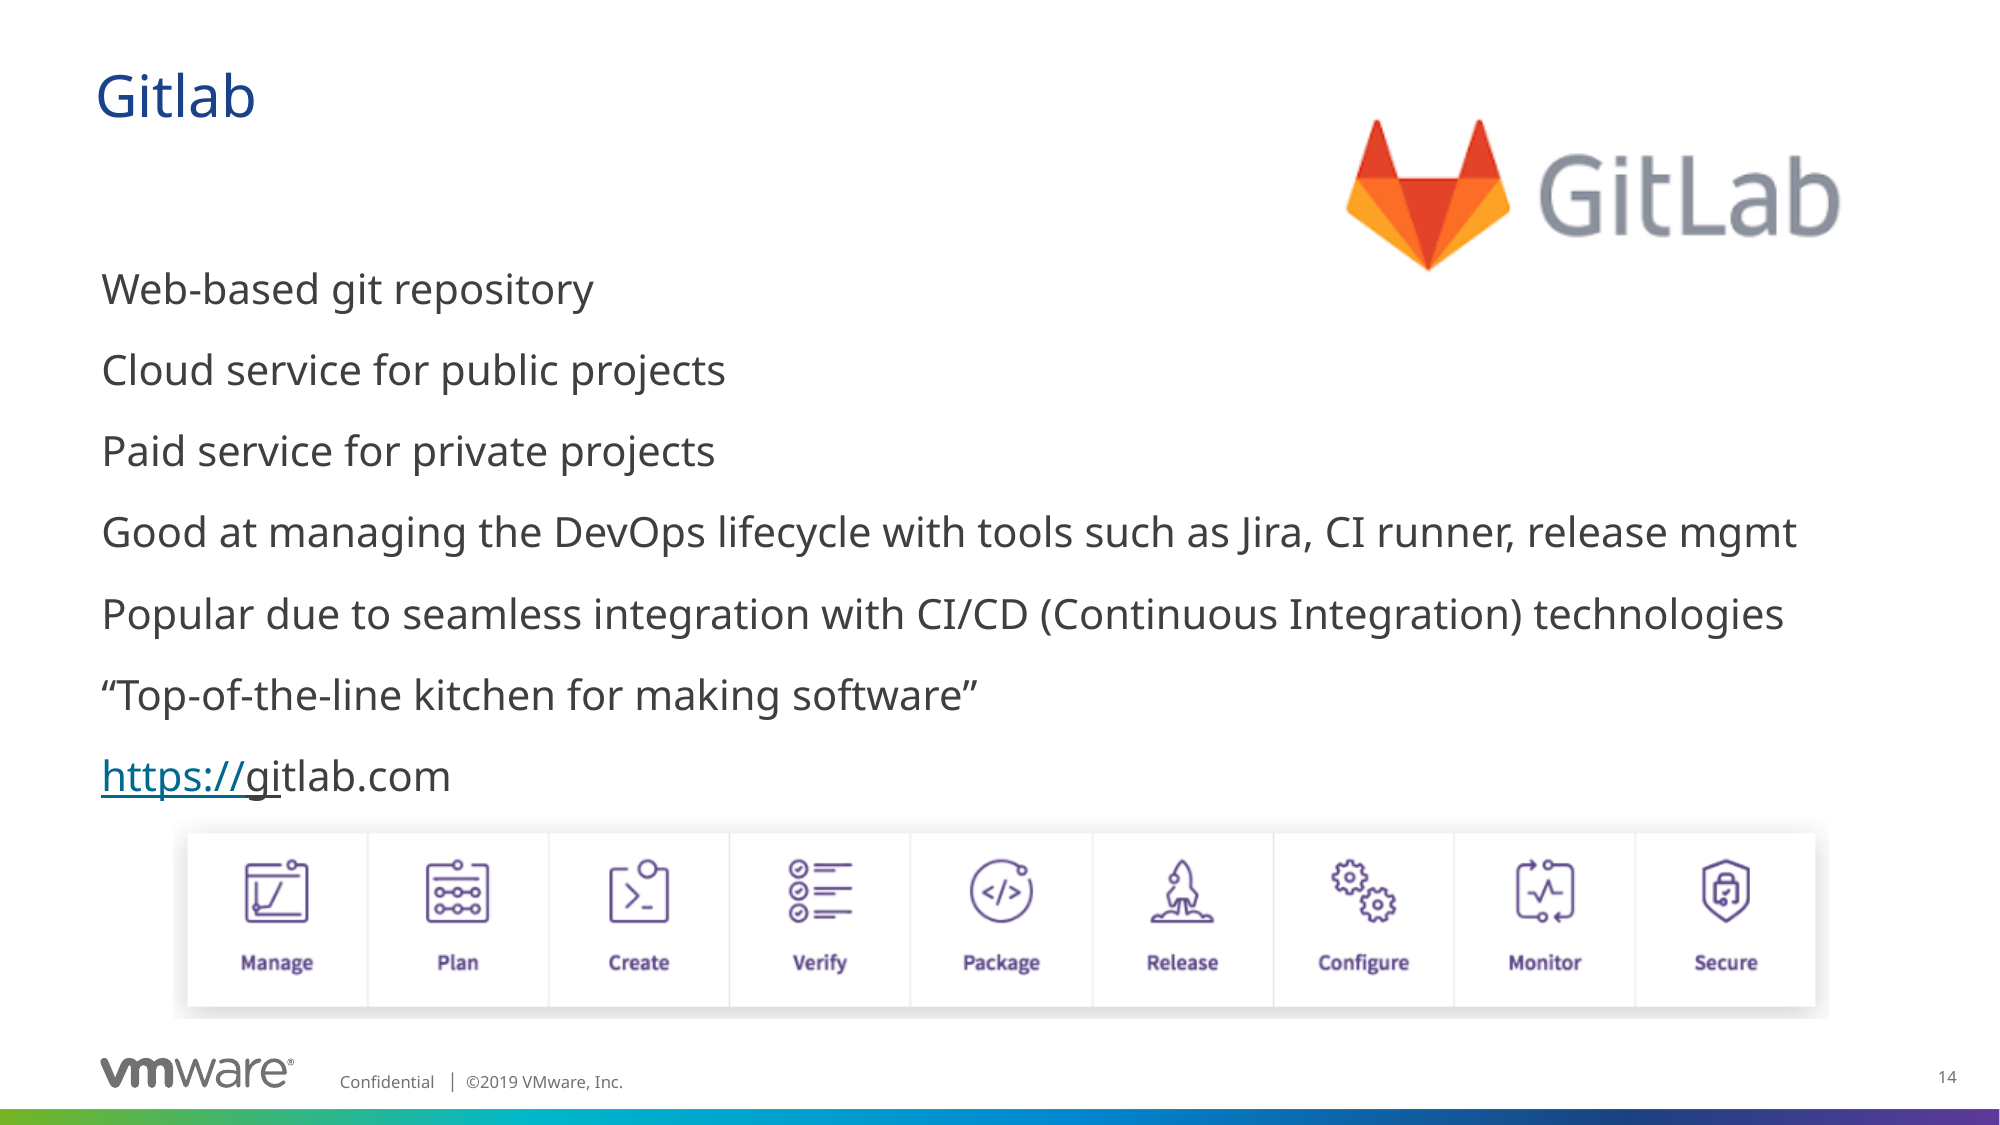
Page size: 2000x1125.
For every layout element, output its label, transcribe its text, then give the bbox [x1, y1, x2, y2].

picture [173, 817, 1829, 1020]
title Gitlab [95, 67, 1281, 131]
picture [0, 1109, 719, 1125]
picture [1075, 1109, 2000, 1125]
list Web-based git repository Cloud service for public projects Paid service for private projects Good at managing the DevOps lifecycle with tools such as Jira, CI runner, release mgmt Popular due to seamless integration with CI/CD (Continuous Integration) technologies “Top-of-the-line kitchen for making software” https://gitlab.com [101, 262, 1902, 1013]
picture [1286, 60, 1900, 332]
